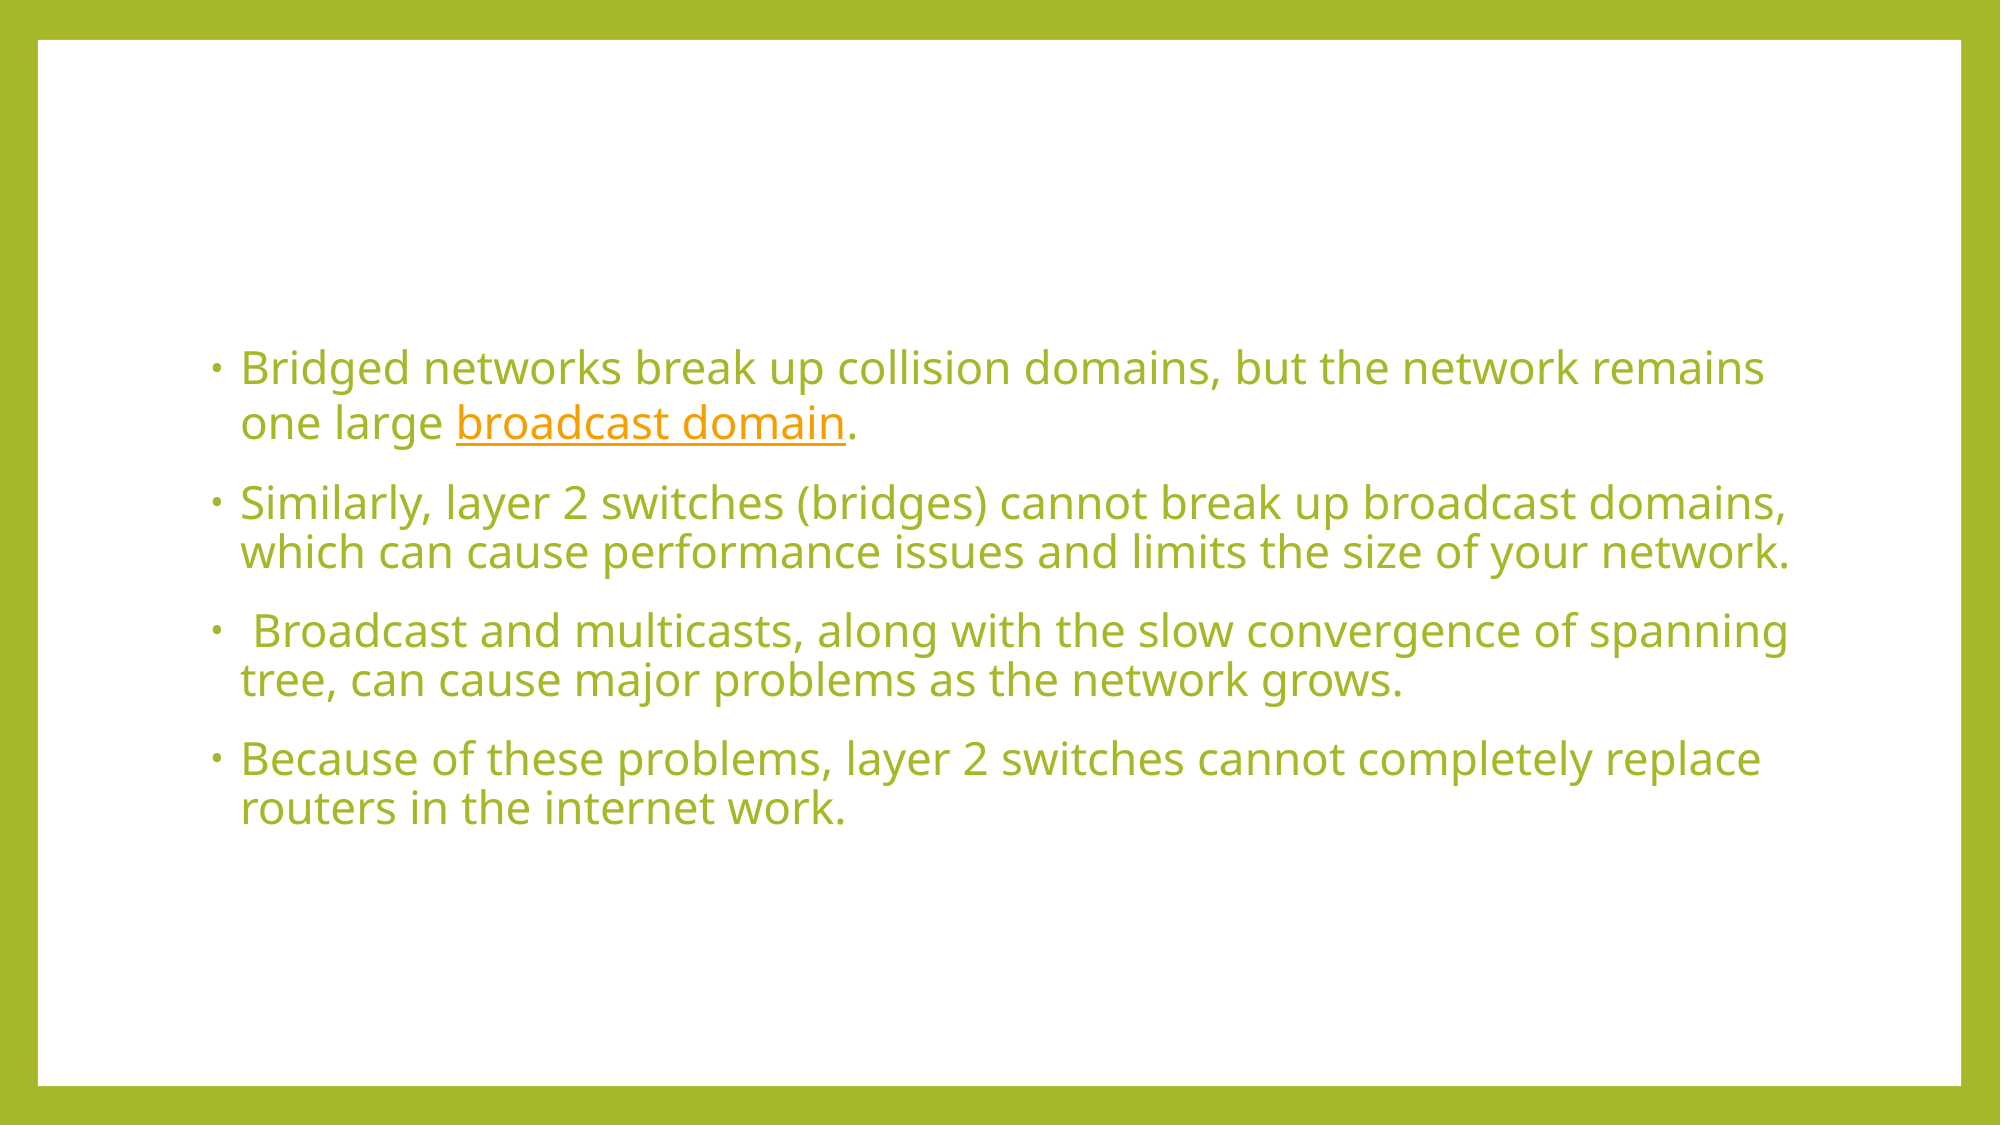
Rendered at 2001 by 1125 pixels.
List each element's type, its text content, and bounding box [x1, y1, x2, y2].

list Bridged networks break up collision domains, but the network remains one large broadcast domain. Similarly, layer 2 switches (bridges) cannot break up broadcast domains, which can cause performance issues and limits the size of your network. Broadcast and multicasts, along with the slow convergence of spanning tree, can cause major problems as the network grows. Because of these problems, layer 2 switches cannot completely replace routers in the internet work. [187, 337, 1808, 1000]
